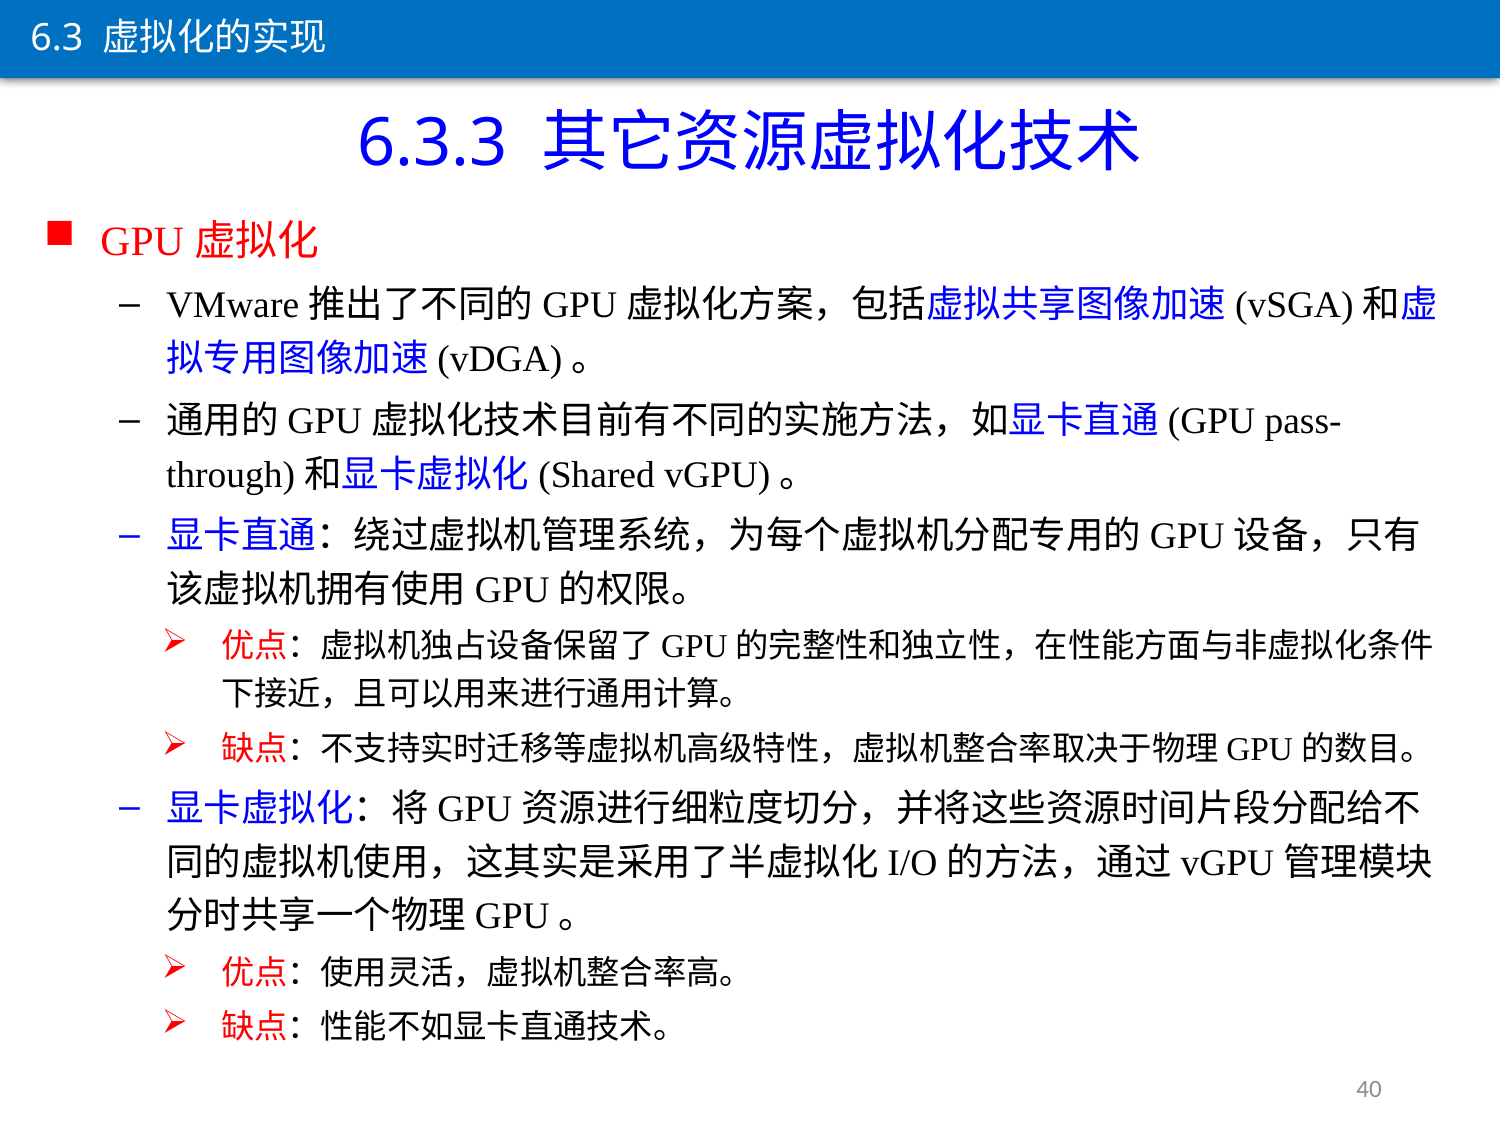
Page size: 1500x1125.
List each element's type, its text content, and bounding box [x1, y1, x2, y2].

text_box 6.3.3 其它资源虚拟化技术 [0, 91, 1500, 187]
slide_number 40 [1059, 1057, 1397, 1118]
text_box [0, 0, 1500, 79]
text_box GPU虚拟化 VMware推出了不同的GPU虚拟化方案，包括虚拟共享图像加速(vSGA)和虚拟专用图像加速(vDGA)。 通用的GPU虚拟化技术目前有不同的实施方法，如显卡直通(GPU pass-through)和显卡虚拟化(Shared vGPU)。 显卡直通：绕过虚拟机管理系统，为每个虚拟机分配专用的GPU设备，只有该虚拟机拥有使用GPU的权限。 优点：虚拟机独占设备保留了GPU的完整性和独立性，在性能方面与非虚拟化条件下接近，且可以用来进行通用计算。 缺点：不支持实时迁移等虚拟机高级特性，虚拟机整合率取决于物理GPU的数目。 显卡虚拟化：将GPU资源进行细粒度切分，并将这些资源时间片段分配给不同的虚拟机使用，这其实是采用了半虚拟化I/O的方法，通过vGPU管理模块分时共享一个物理GPU。 优点：使用灵活，虚拟机整合率高。 缺点：性能不如显卡直通技术。 [29, 196, 1459, 1053]
text_box 6.3 虚拟化的实现 [15, 5, 342, 66]
